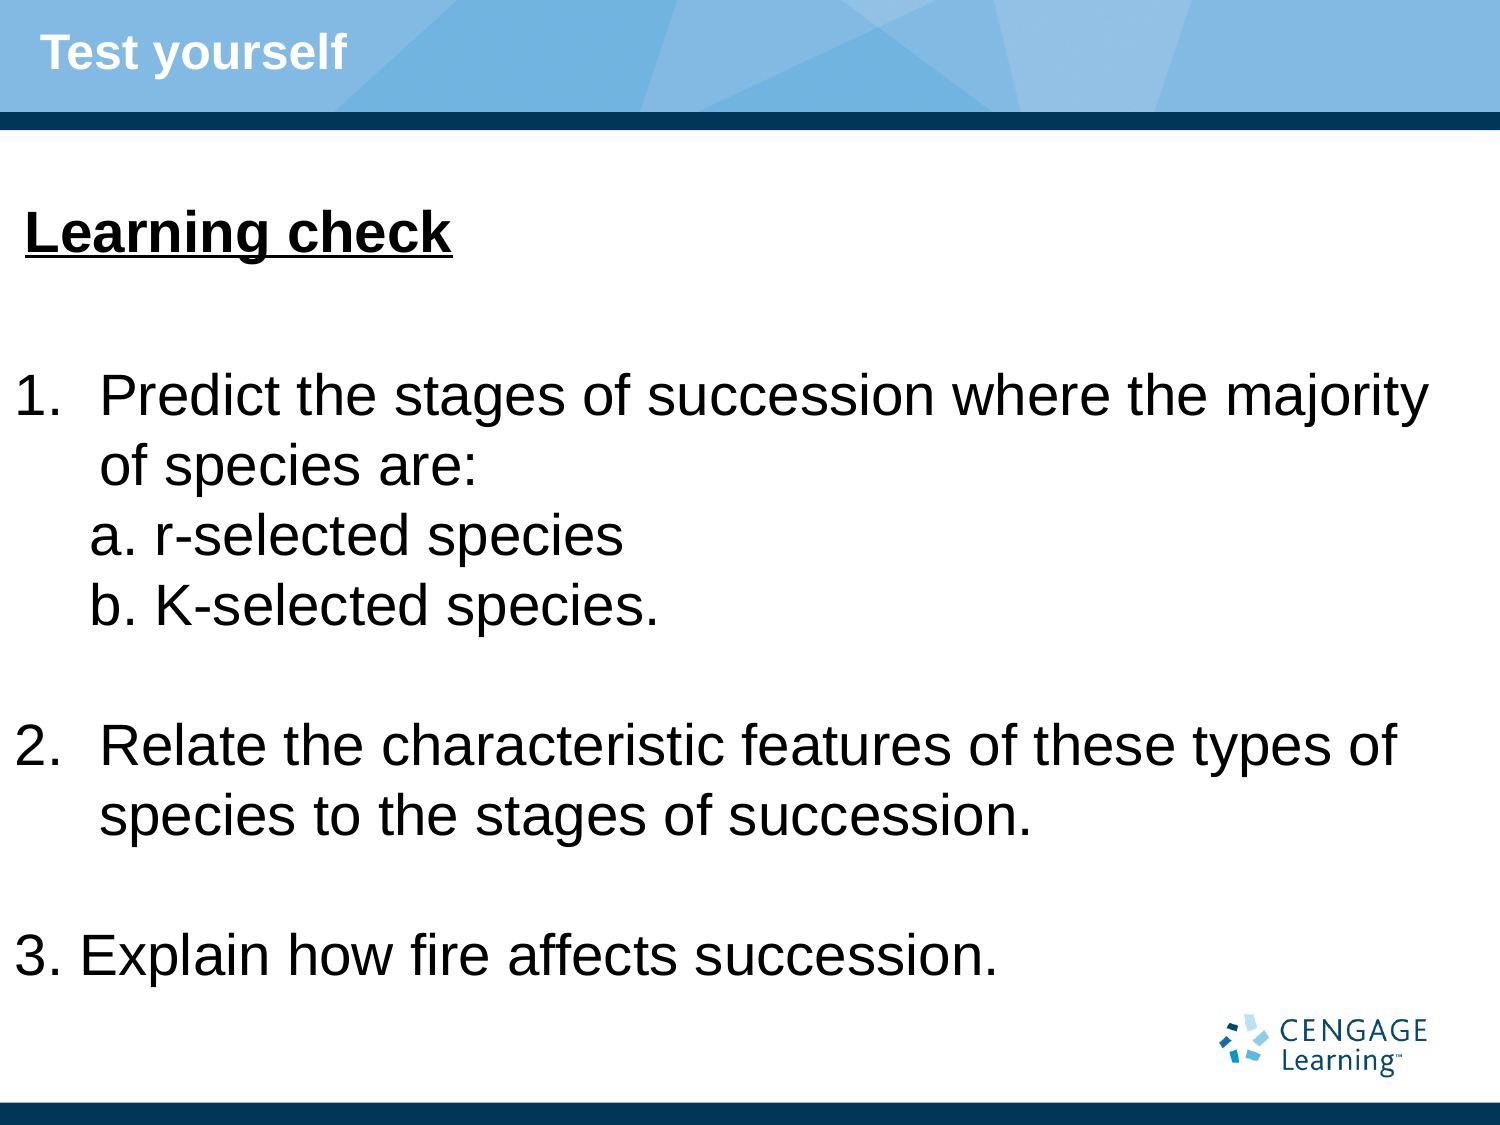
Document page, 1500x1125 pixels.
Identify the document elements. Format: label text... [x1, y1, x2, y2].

text_box Predict the stages of succession where the majority of species are: a. r-selected species b. K-selected species. Relate the characteristic features of these types of species to the stages of succession. 3. Explain how fire affects succession. [0, 350, 1488, 995]
picture [0, 0, 1500, 112]
text_box Test yourself [24, 12, 1500, 88]
text_box Learning check [24, 200, 1500, 313]
picture [1195, 995, 1450, 1101]
